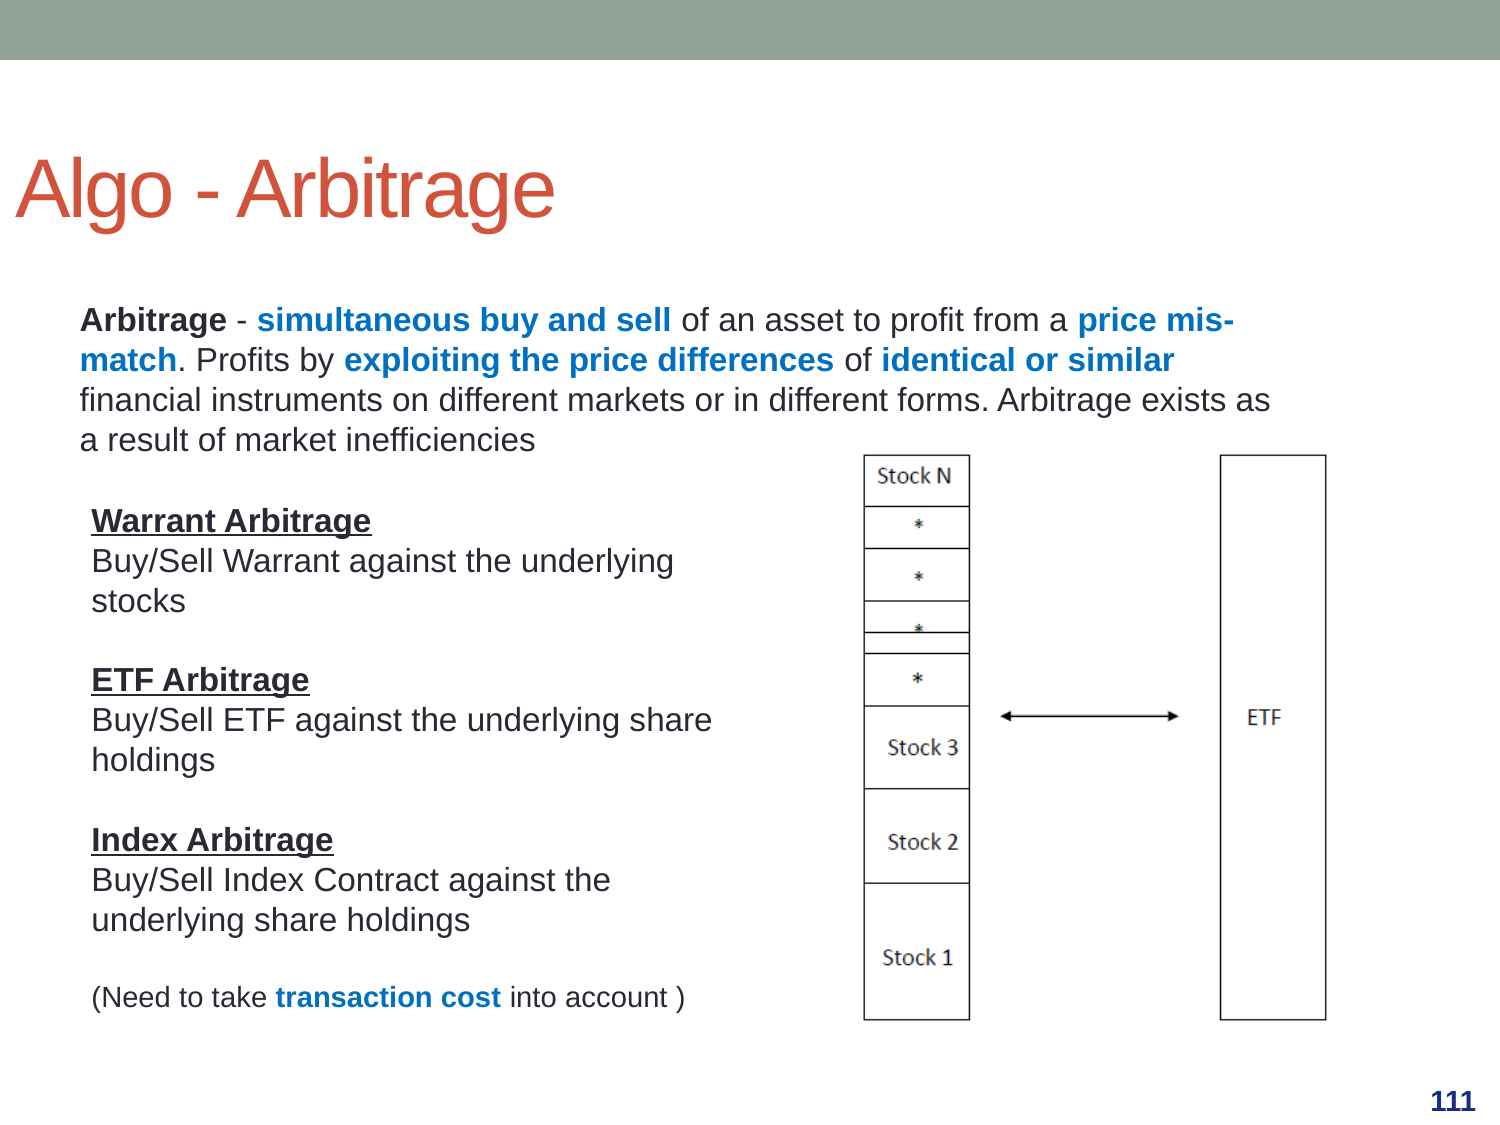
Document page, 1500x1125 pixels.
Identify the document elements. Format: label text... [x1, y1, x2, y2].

title Algo - Arbitrage [0, 101, 1325, 266]
text_box Warrant Arbitrage Buy/Sell Warrant against the underlying stocks ETF Arbitrage Buy/Sell ETF against the underlying share holdings Index Arbitrage Buy/Sell Index Contract against the underlying share holdings (Need to take transaction cost into account ) [76, 491, 786, 1066]
picture [844, 438, 1341, 1036]
slide_number 111 [1415, 1070, 1499, 1125]
text_box Arbitrage - simultaneous buy and sell of an asset to profit from a price mis-match. Profits by exploiting the price differences of identical or similar financial instruments on different markets or in different forms. Arbitrage exists as a result of market inefficiencies [64, 290, 1306, 466]
